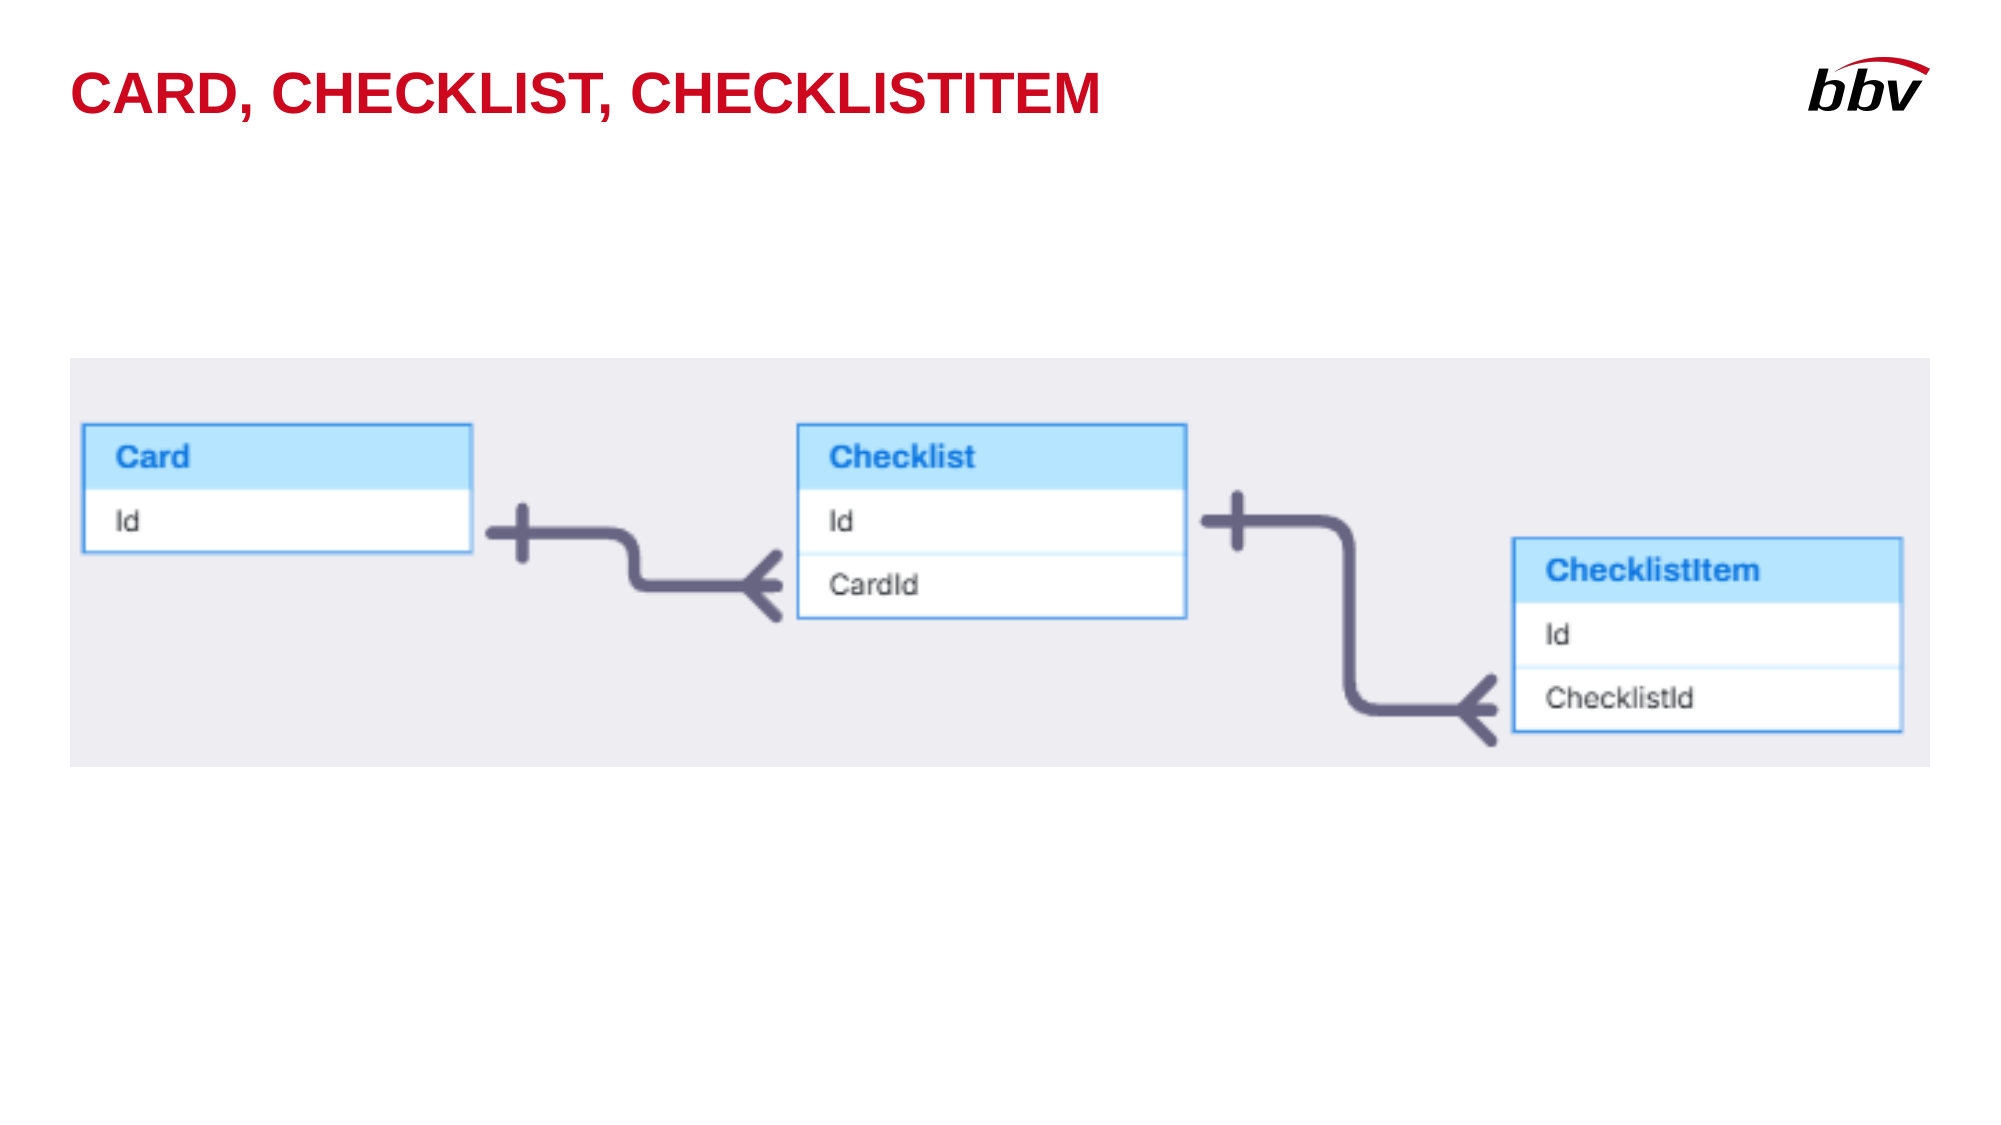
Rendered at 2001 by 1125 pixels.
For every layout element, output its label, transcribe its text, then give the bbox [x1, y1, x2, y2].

picture [1808, 57, 1930, 111]
title CARD, CHECKLIST, CHECKLISTITEM [70, 0, 1666, 181]
picture [70, 358, 1930, 767]
